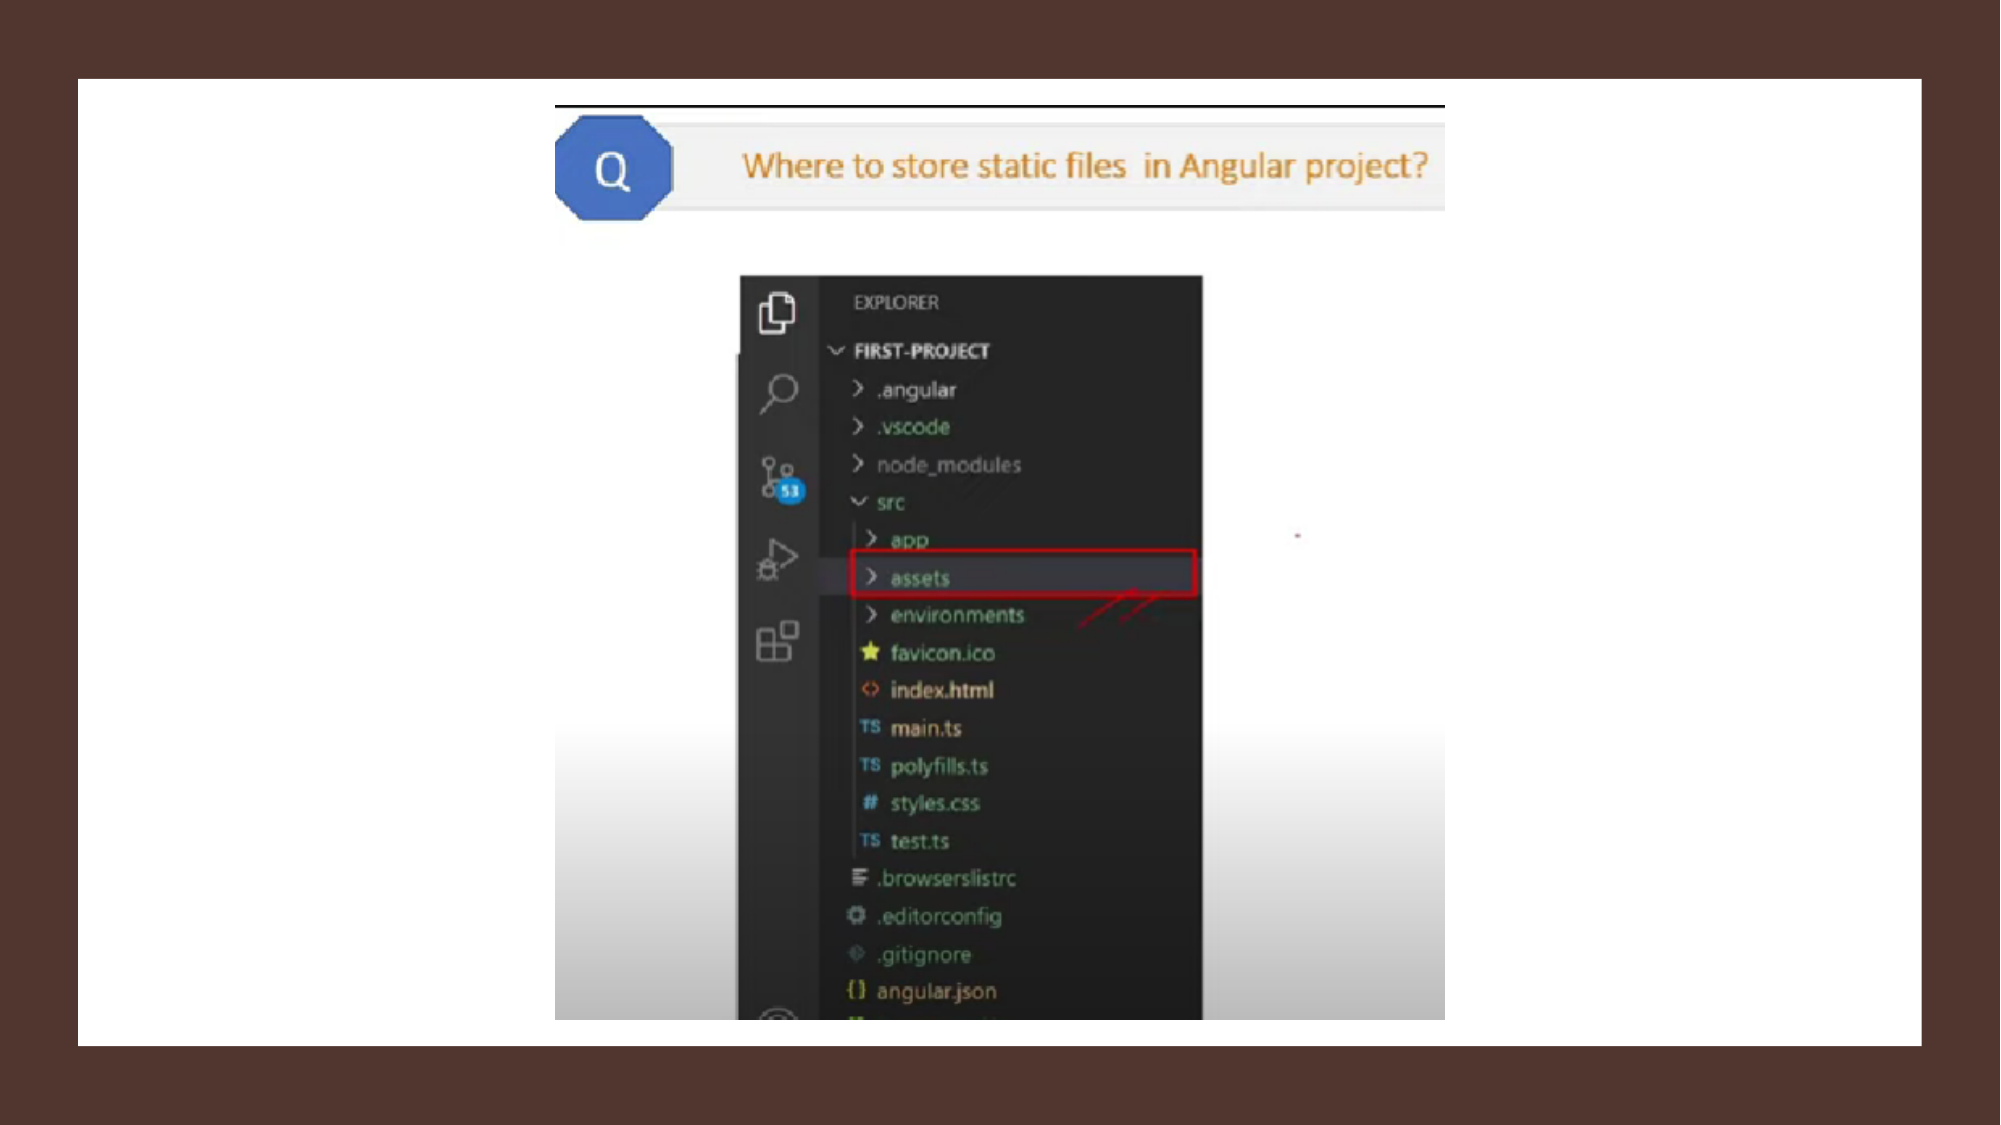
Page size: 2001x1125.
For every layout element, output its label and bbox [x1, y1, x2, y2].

text_box [77, 78, 1923, 1047]
text_box [0, 0, 2000, 1125]
picture [555, 105, 1445, 1020]
